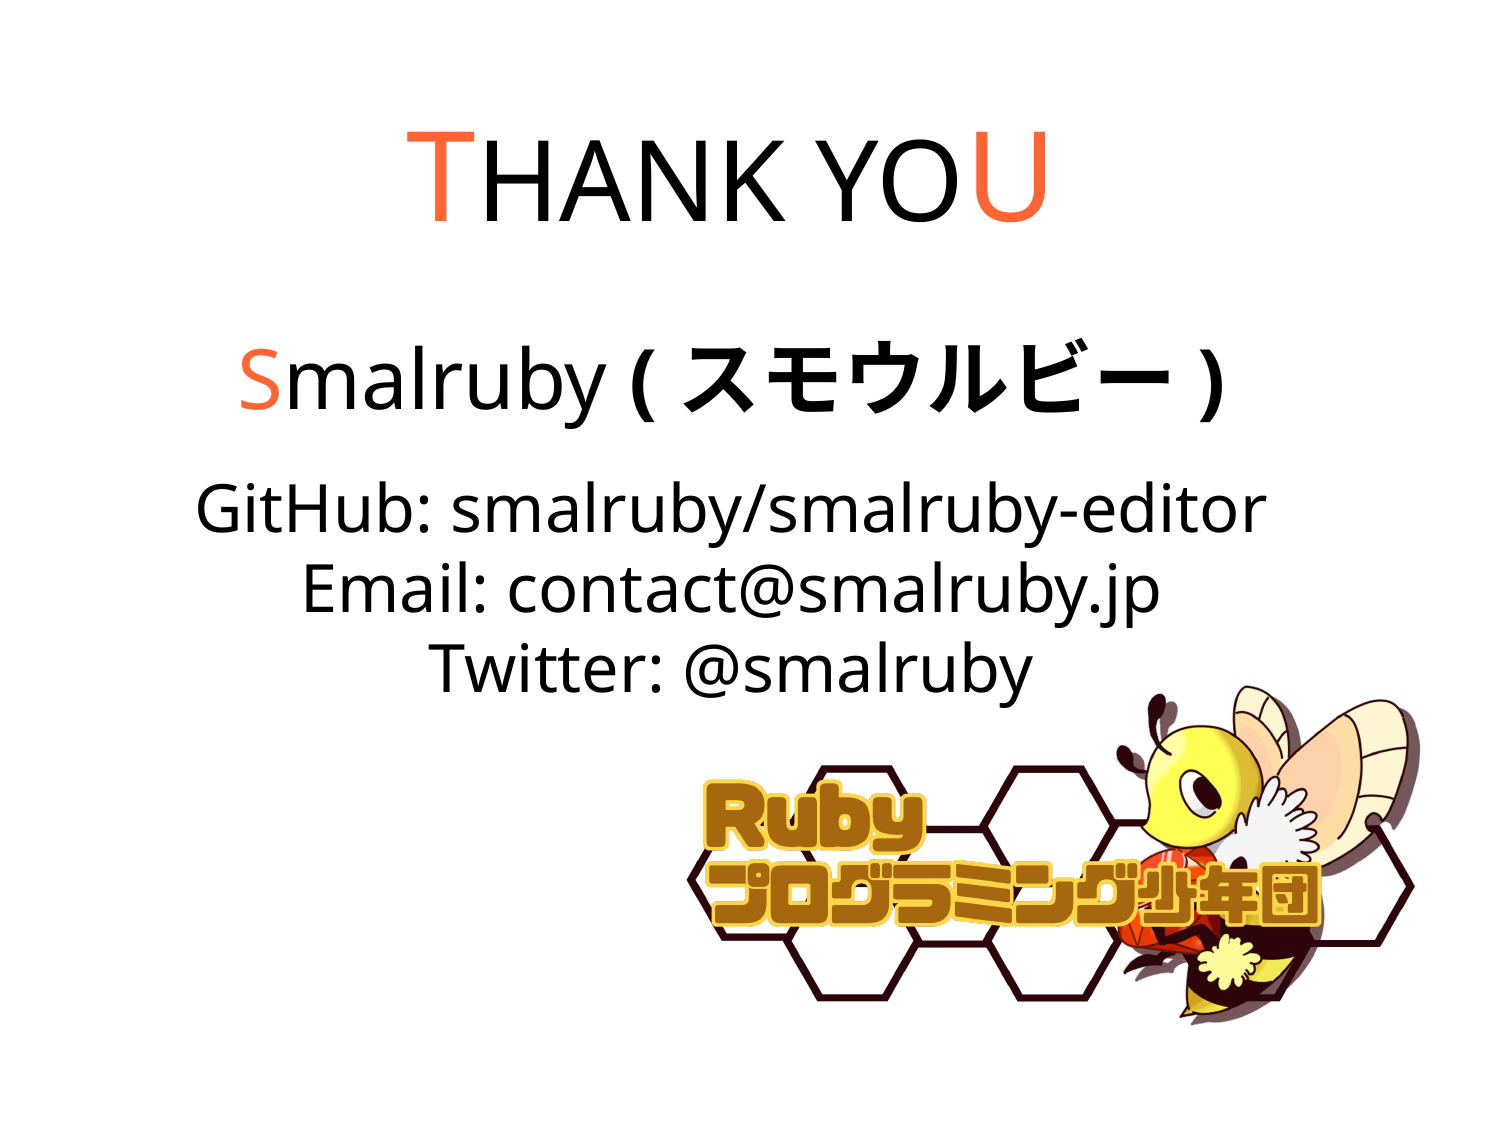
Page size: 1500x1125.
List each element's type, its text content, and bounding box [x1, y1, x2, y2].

text_box Smalruby (スモウルビー) GitHub: smalruby/smalruby-editor Email: contact@smalruby.jp Twitter: @smalruby [122, 318, 1341, 714]
text_box THANK YOU [122, 88, 1341, 254]
picture [677, 680, 1422, 1028]
